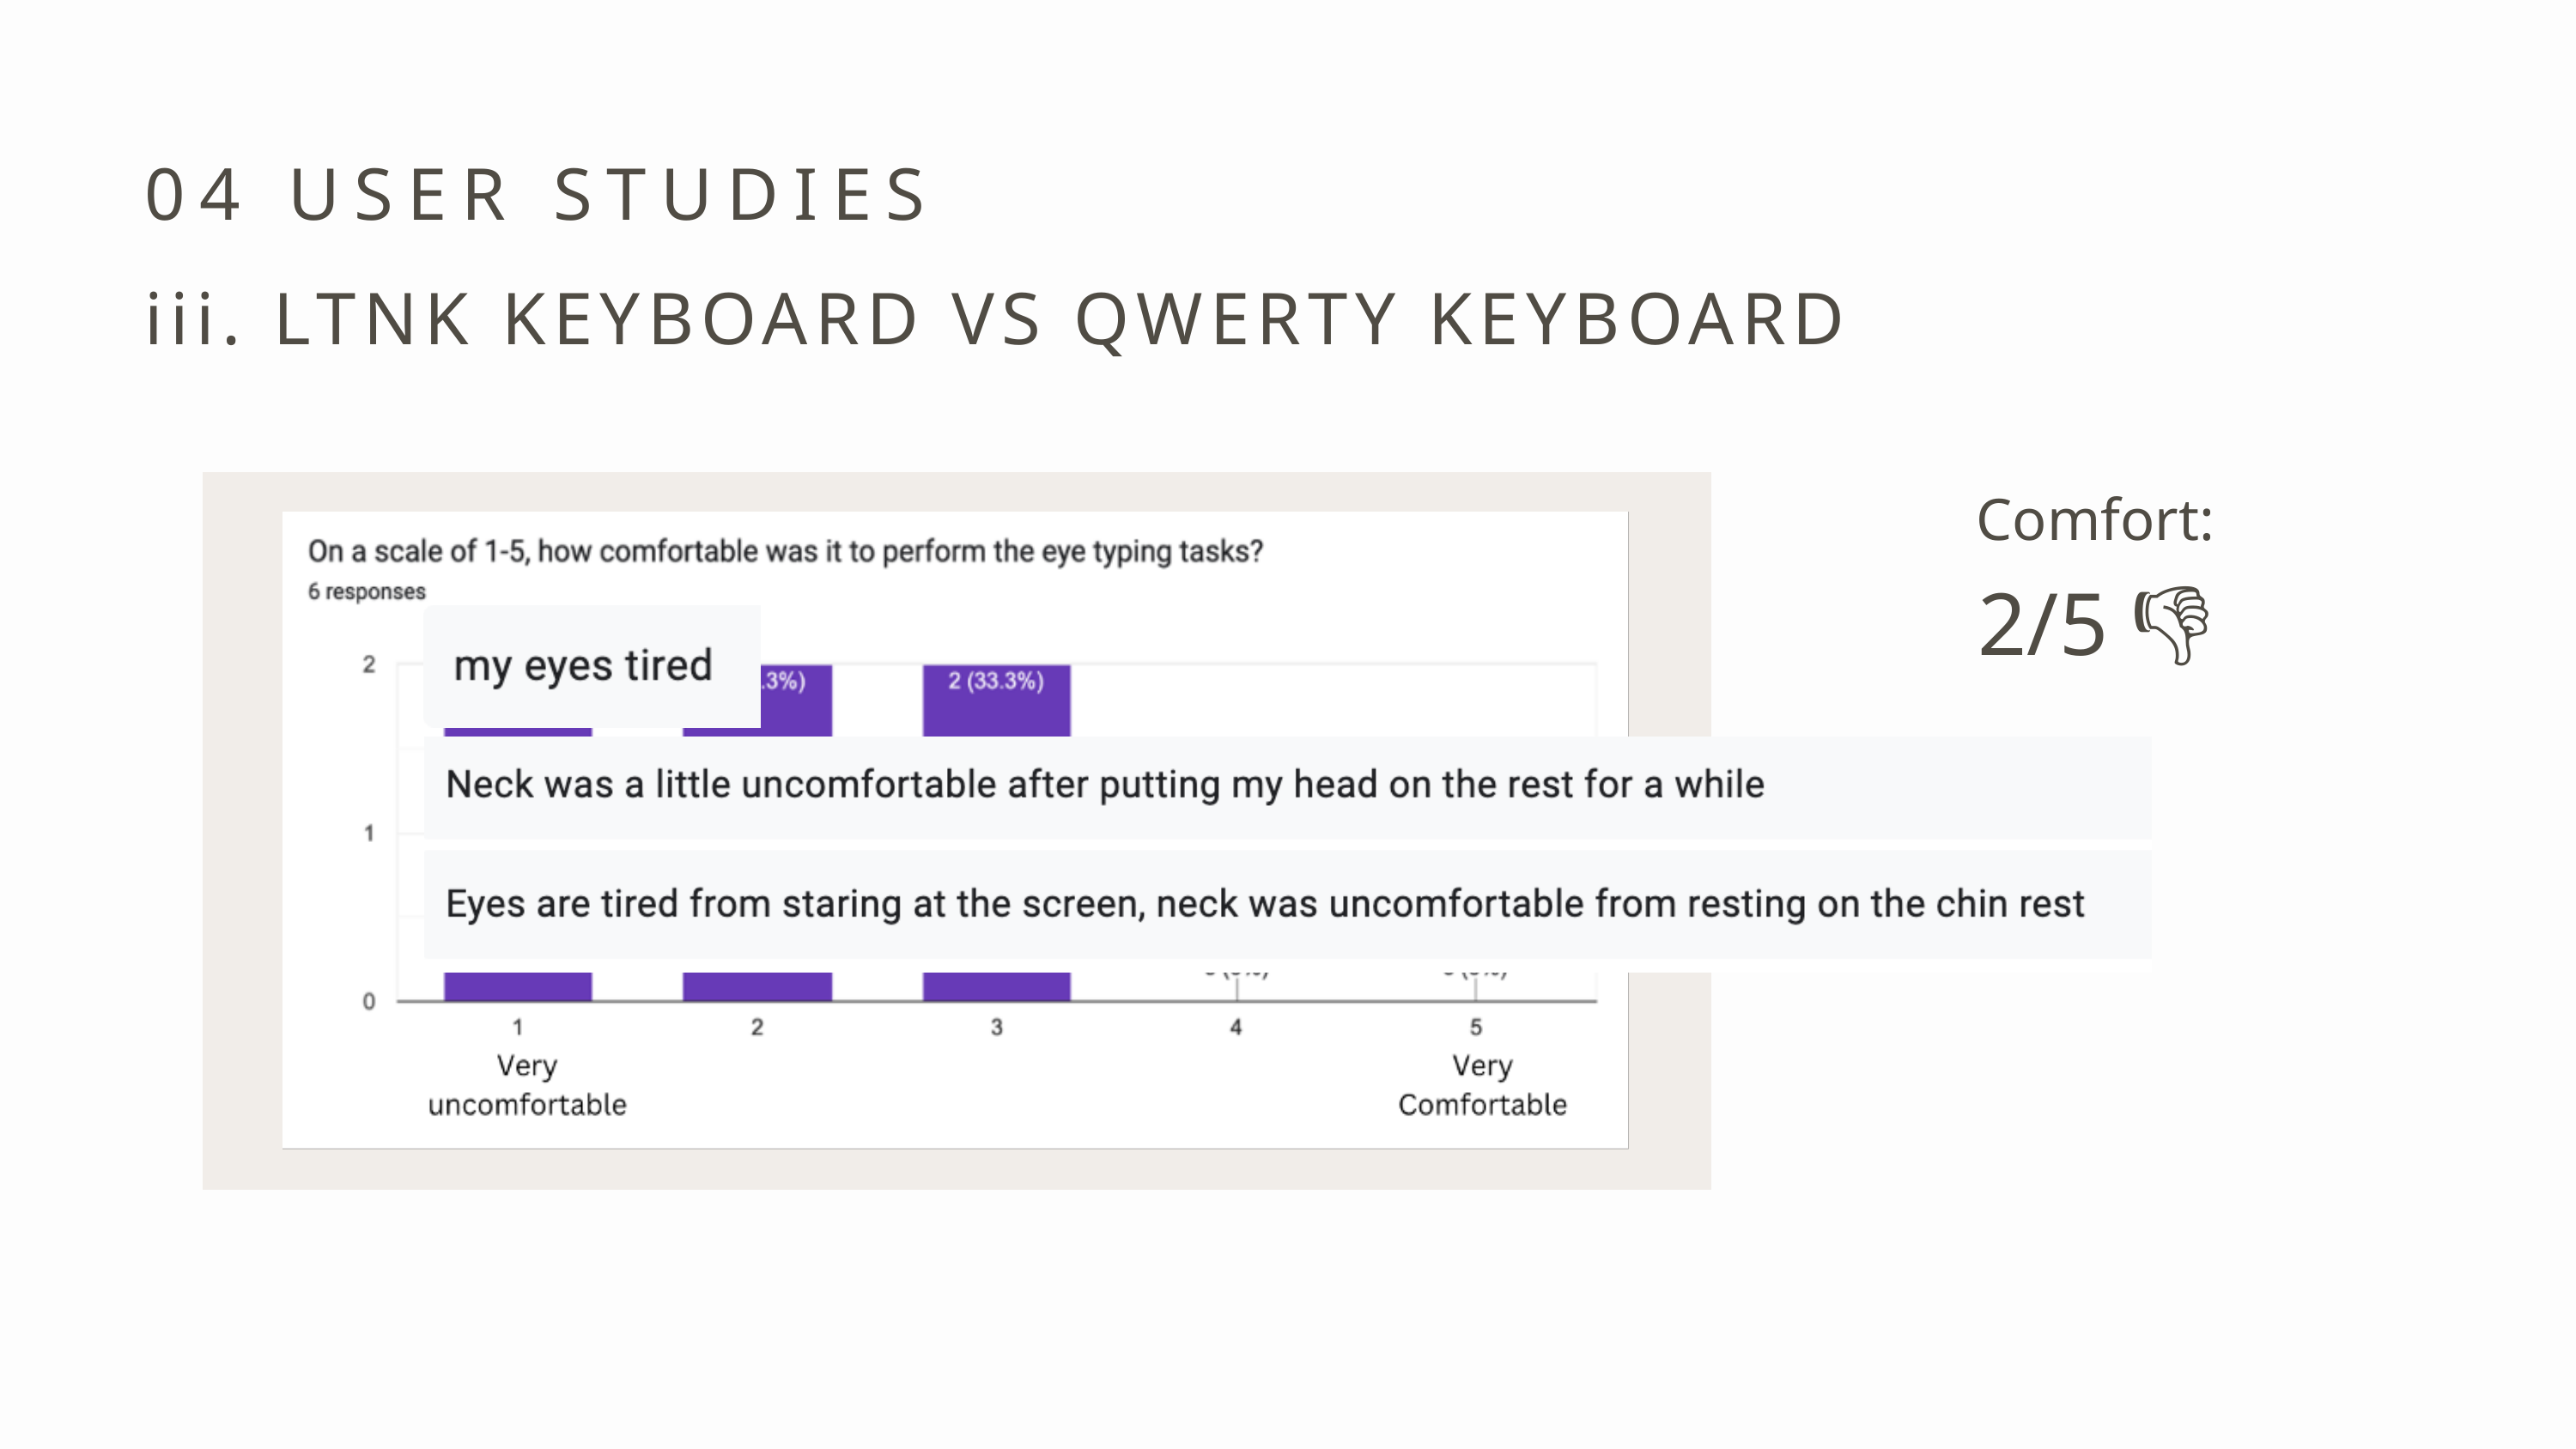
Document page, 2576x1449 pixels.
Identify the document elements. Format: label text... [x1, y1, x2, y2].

picture [424, 736, 2152, 973]
text_box 04 USER STUDIES [144, 134, 1527, 234]
text_box Comfort: 2/5 👎 [1857, 471, 2334, 673]
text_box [203, 471, 1711, 1191]
text_box iii. LTNK KEYBOARD VS QWERTY KEYBOARD [144, 258, 2432, 359]
picture [423, 605, 761, 728]
